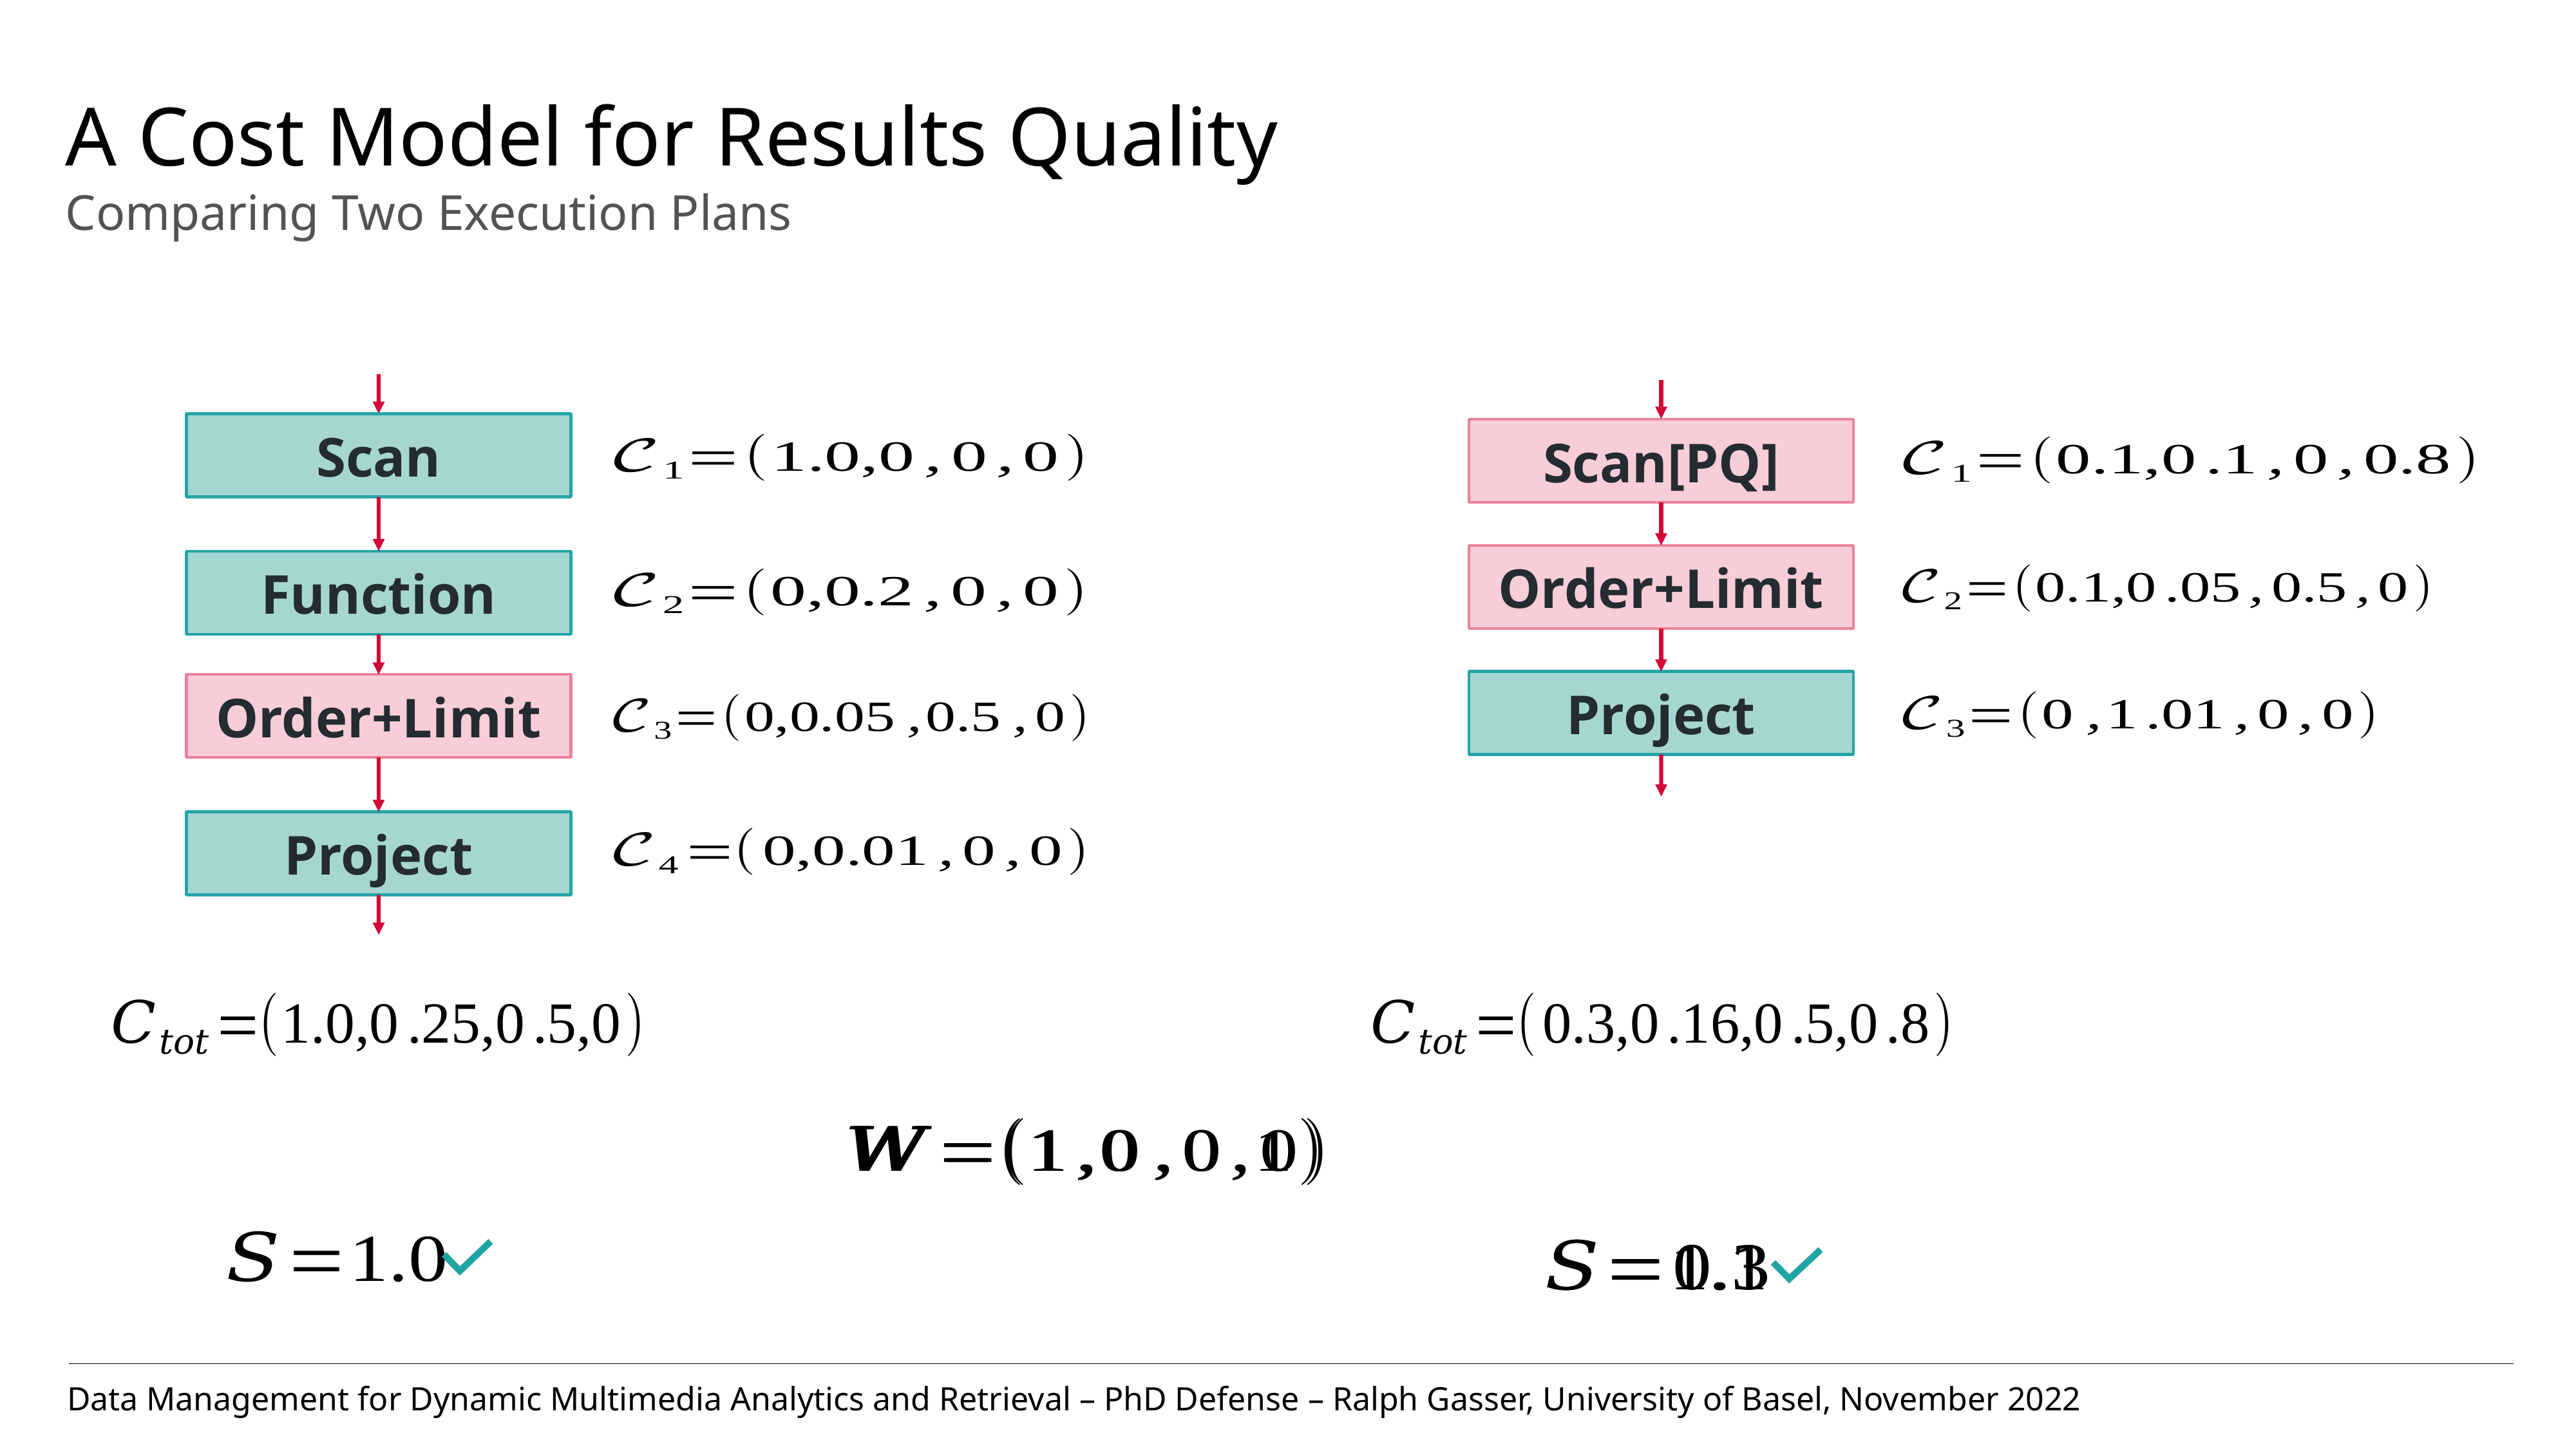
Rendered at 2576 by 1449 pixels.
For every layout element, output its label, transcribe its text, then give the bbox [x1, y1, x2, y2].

text_box Order+Limit [1469, 545, 1853, 629]
text_box Scan [186, 413, 571, 497]
text_box Order+Limit [186, 674, 571, 758]
text_box Project [1469, 671, 1853, 755]
text_box Scan[PQ] [1469, 419, 1853, 503]
picture [440, 1230, 495, 1284]
text_box Project [186, 811, 571, 895]
picture [1769, 1238, 1824, 1293]
text_box Function [186, 551, 571, 634]
title A Cost Model for Results Quality Comparing Two Execution Plans [65, 85, 2511, 322]
